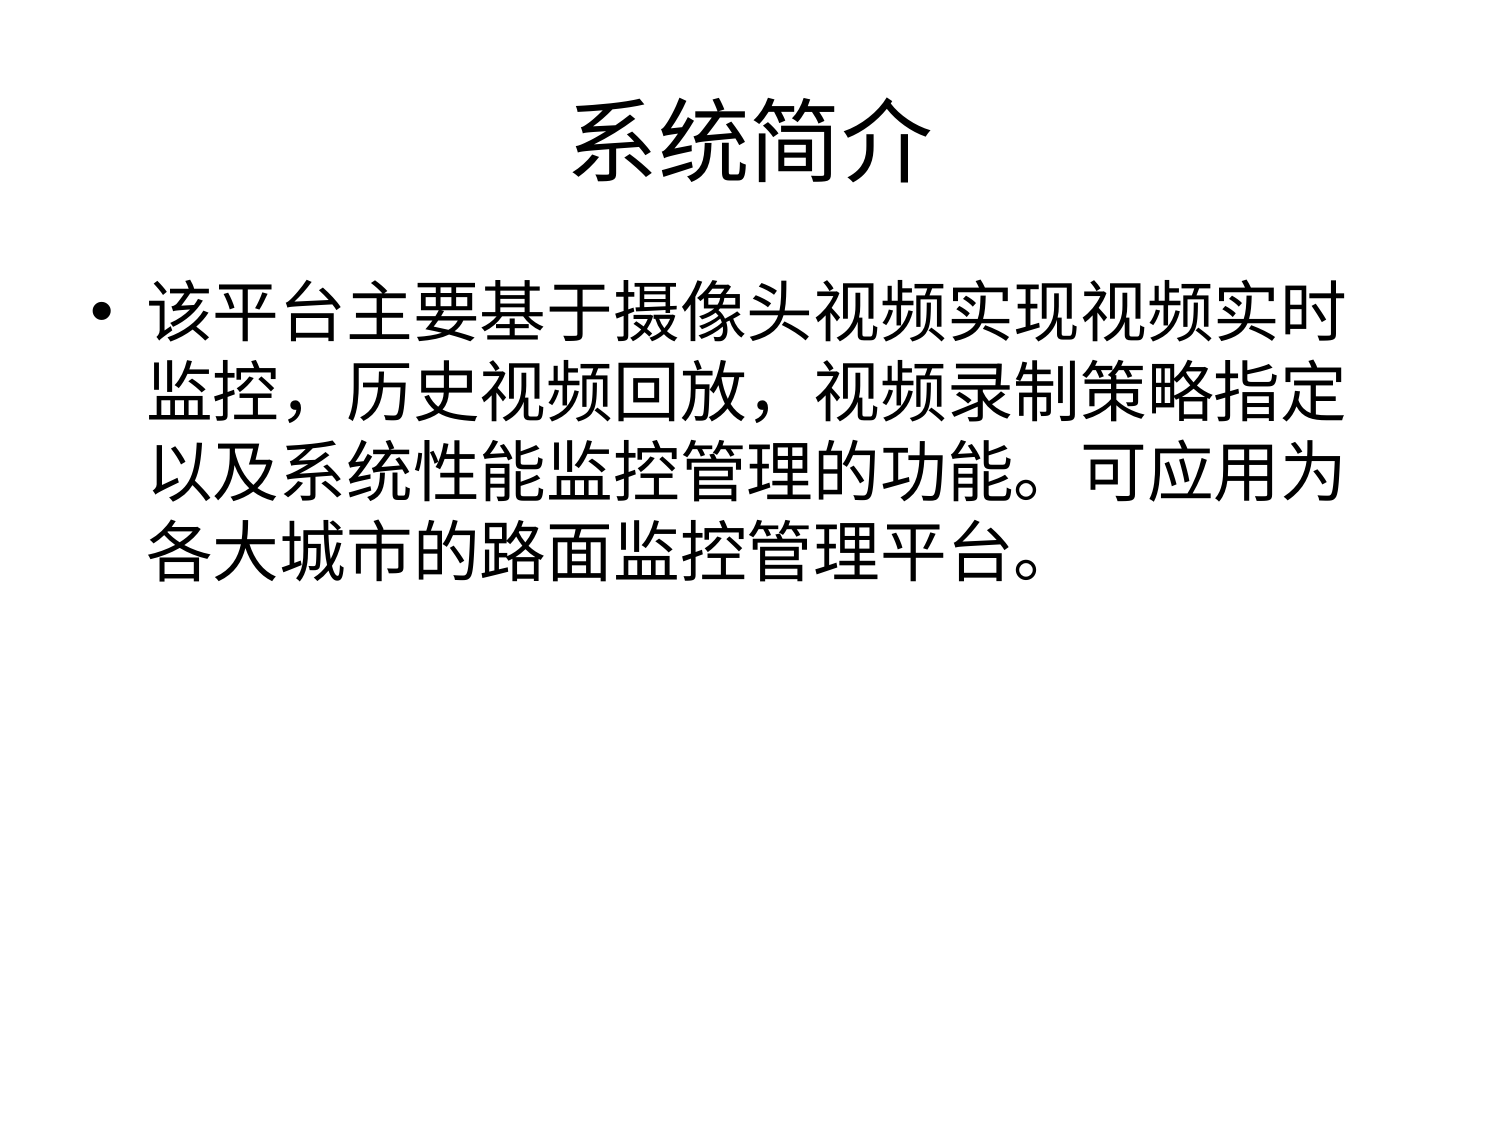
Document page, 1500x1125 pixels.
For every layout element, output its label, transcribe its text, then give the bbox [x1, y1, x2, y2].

list 该平台主要基于摄像头视频实现视频实时监控，历史视频回放，视频录制策略指定以及系统性能监控管理的功能。可应用为各大城市的路面监控管理平台。 [75, 262, 1425, 1005]
title 系统简介 [75, 45, 1425, 233]
